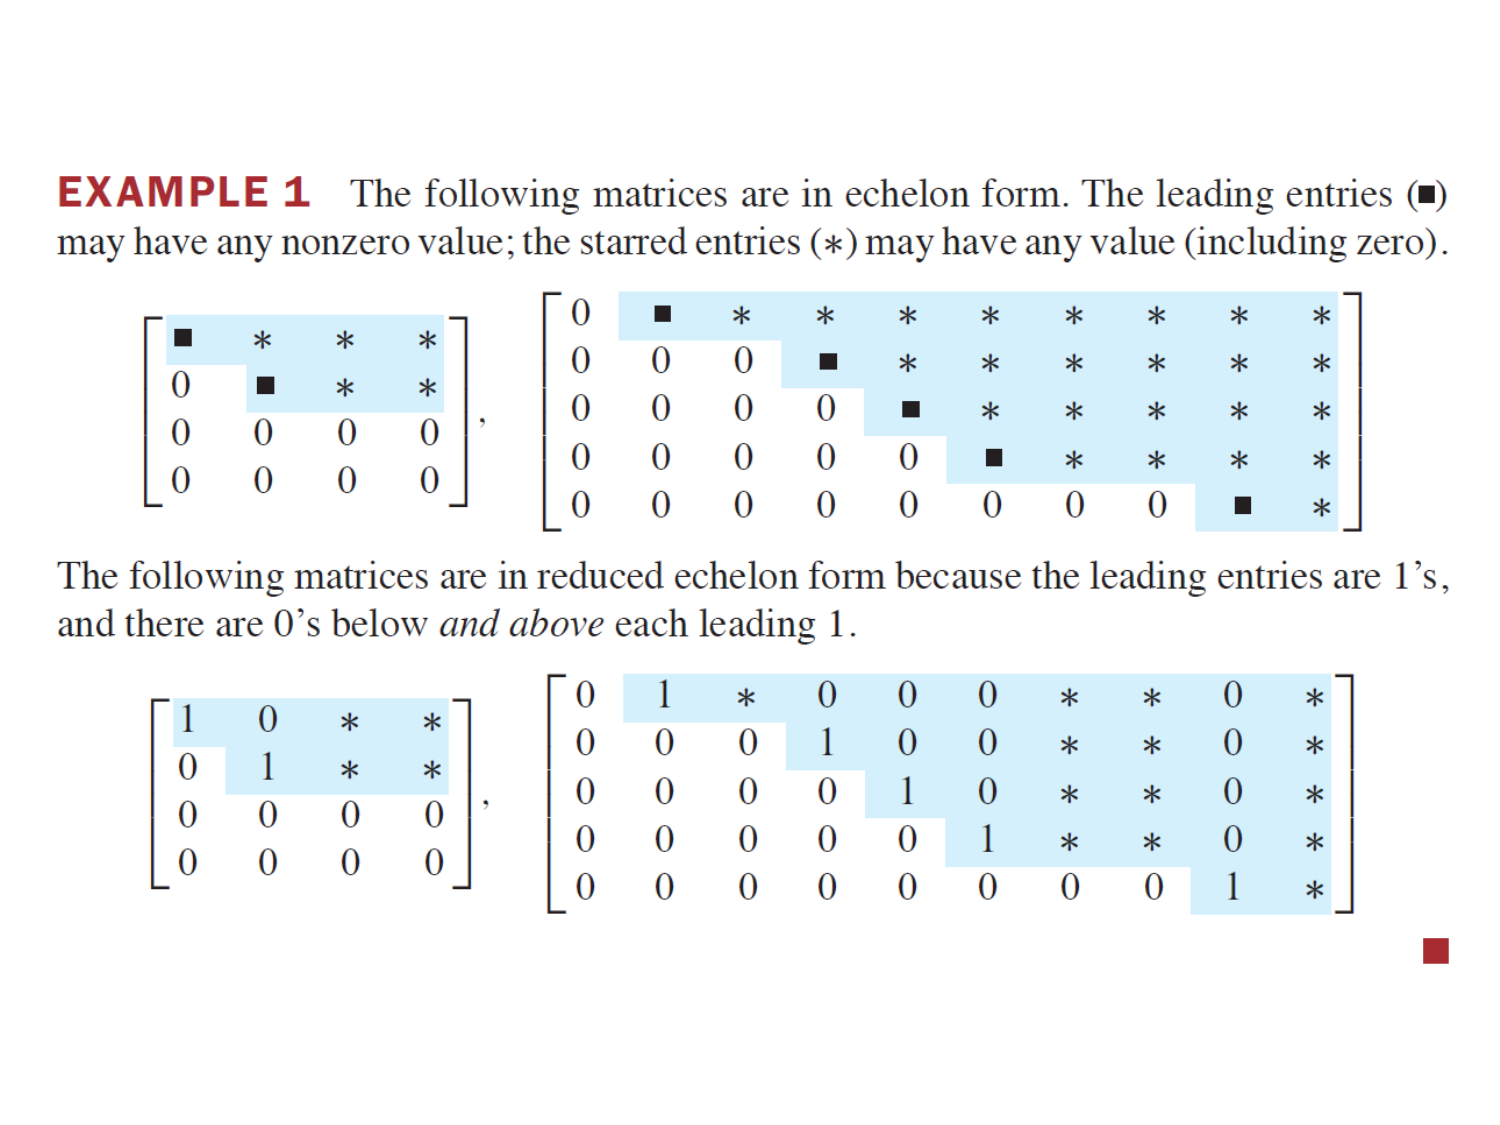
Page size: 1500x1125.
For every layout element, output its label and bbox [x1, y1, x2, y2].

picture [0, 153, 1500, 972]
